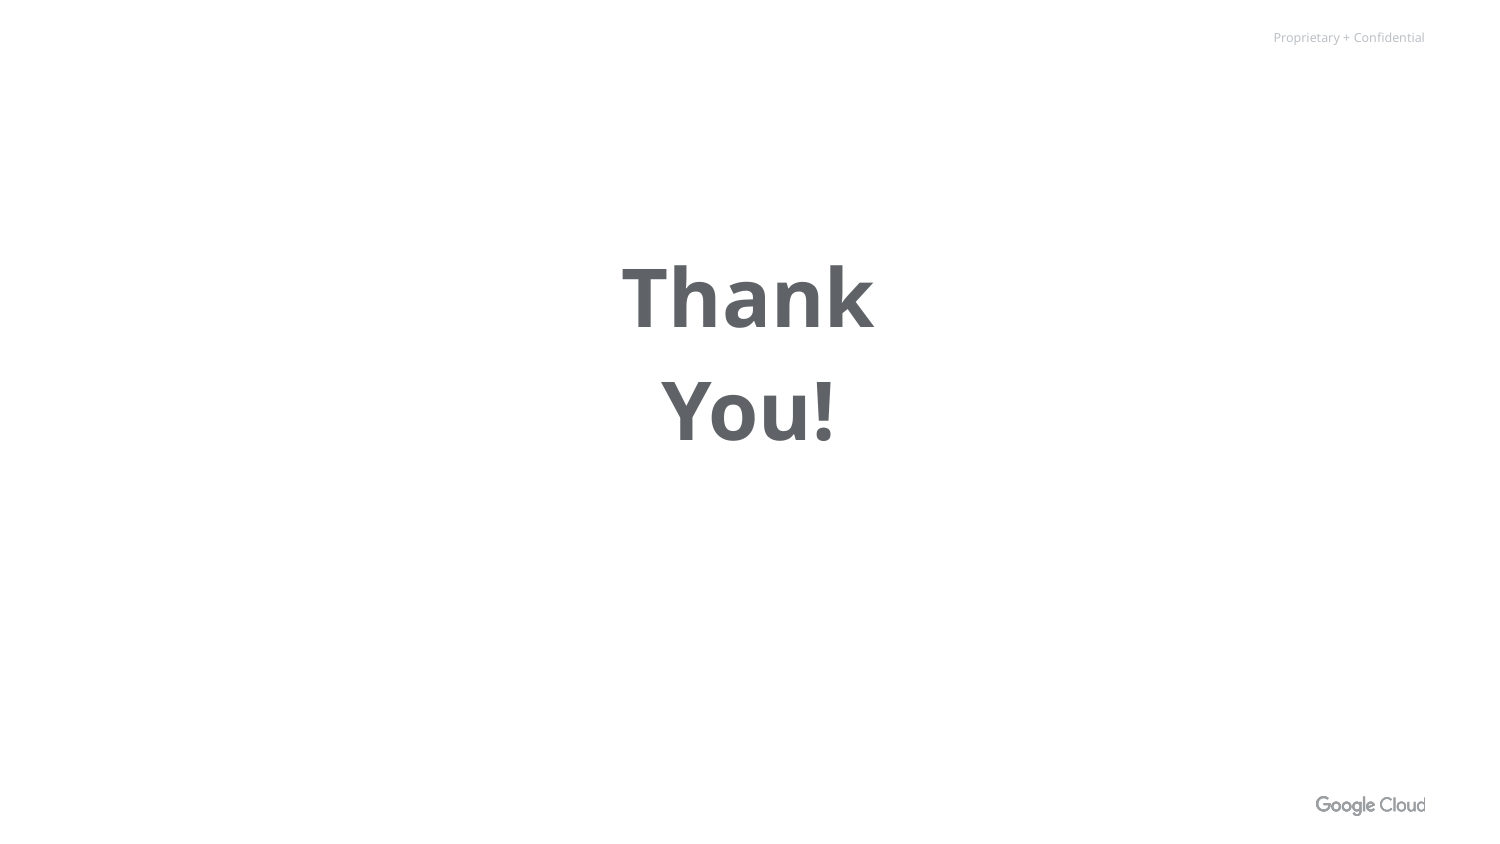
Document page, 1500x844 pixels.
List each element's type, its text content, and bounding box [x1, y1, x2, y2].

picture [1316, 796, 1425, 816]
text_box Thank You! [566, 134, 947, 652]
